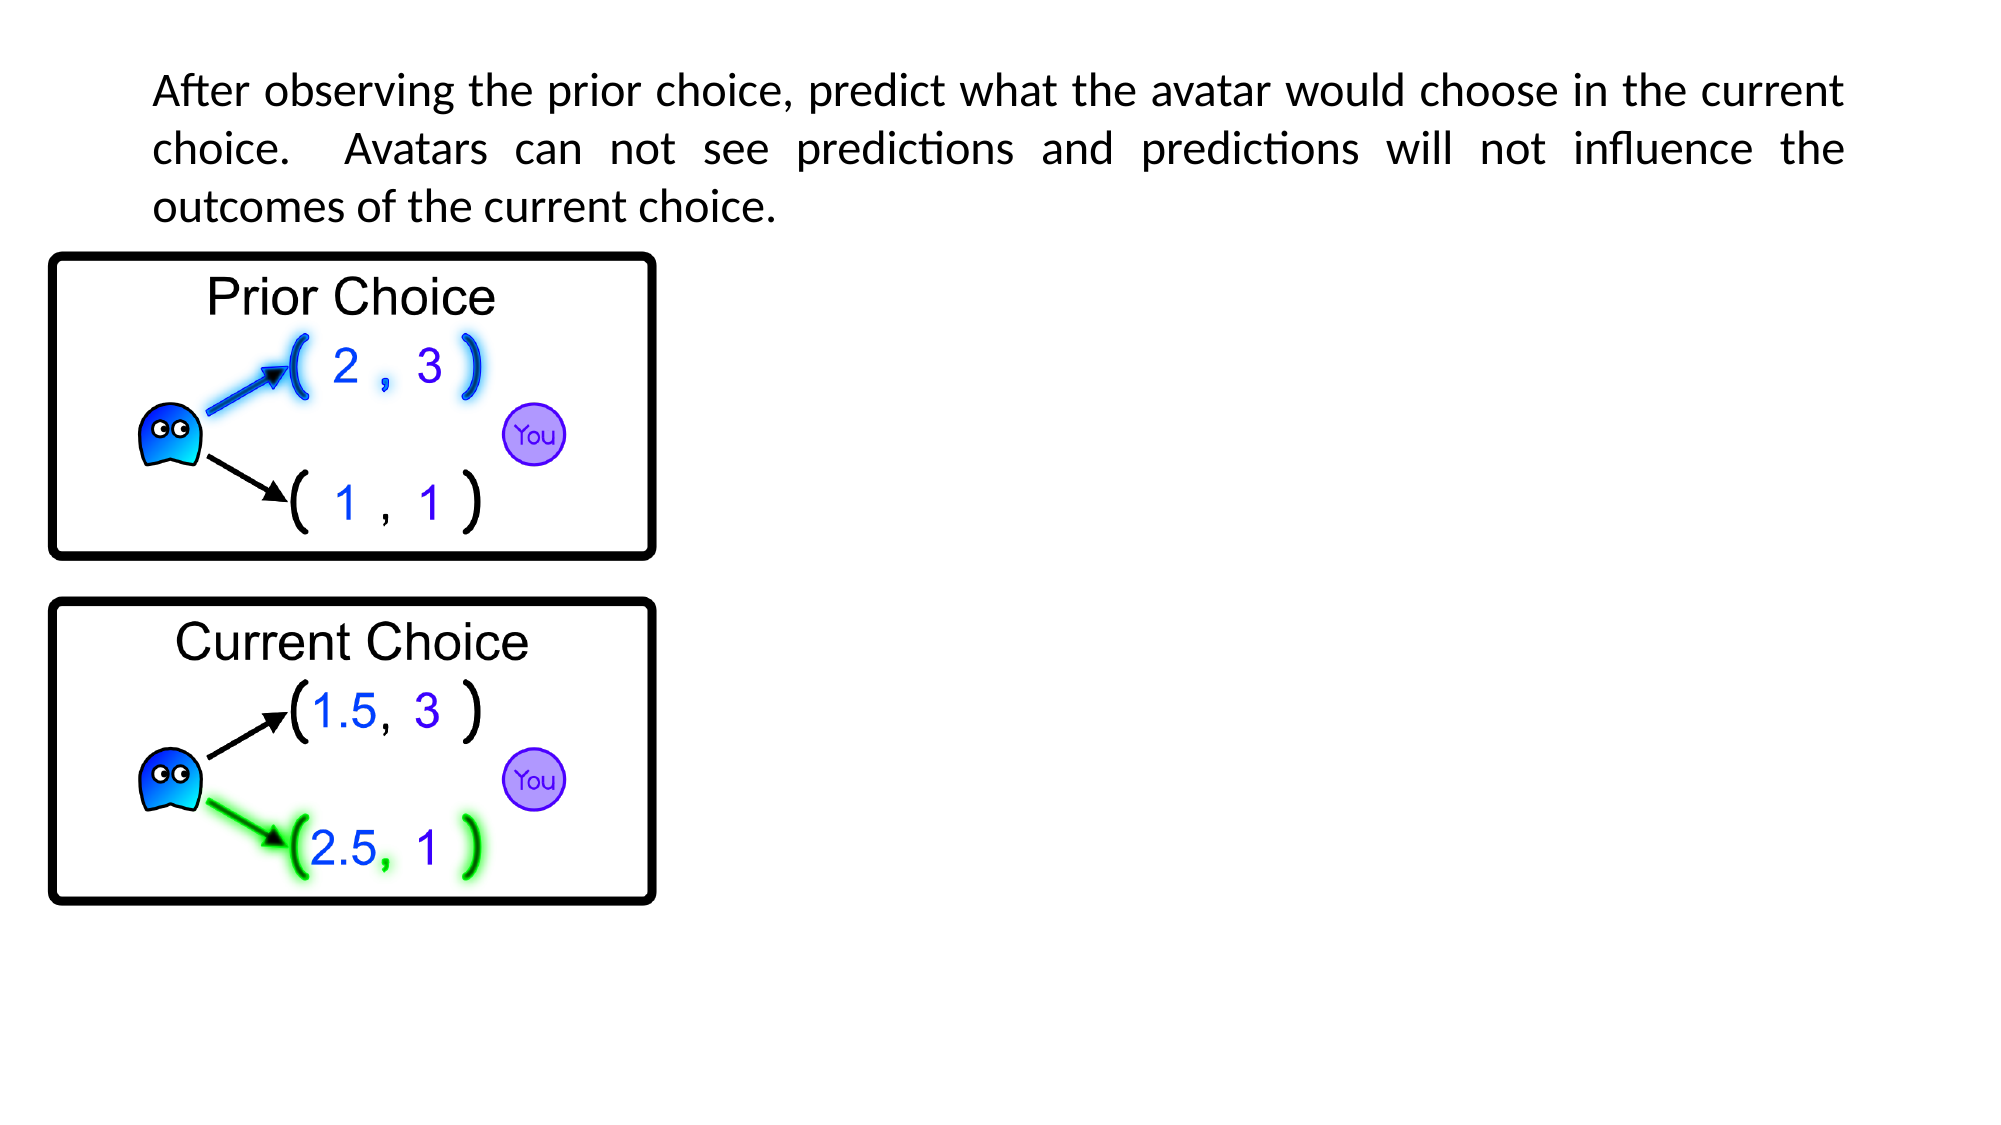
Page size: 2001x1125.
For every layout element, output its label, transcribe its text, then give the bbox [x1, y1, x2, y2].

picture [47, 251, 657, 906]
list After observing the prior choice, predict what the avatar would choose in the current choice. Avatars can not see predictions and predictions will not influence the outcomes of the current choice. [137, 51, 1863, 241]
